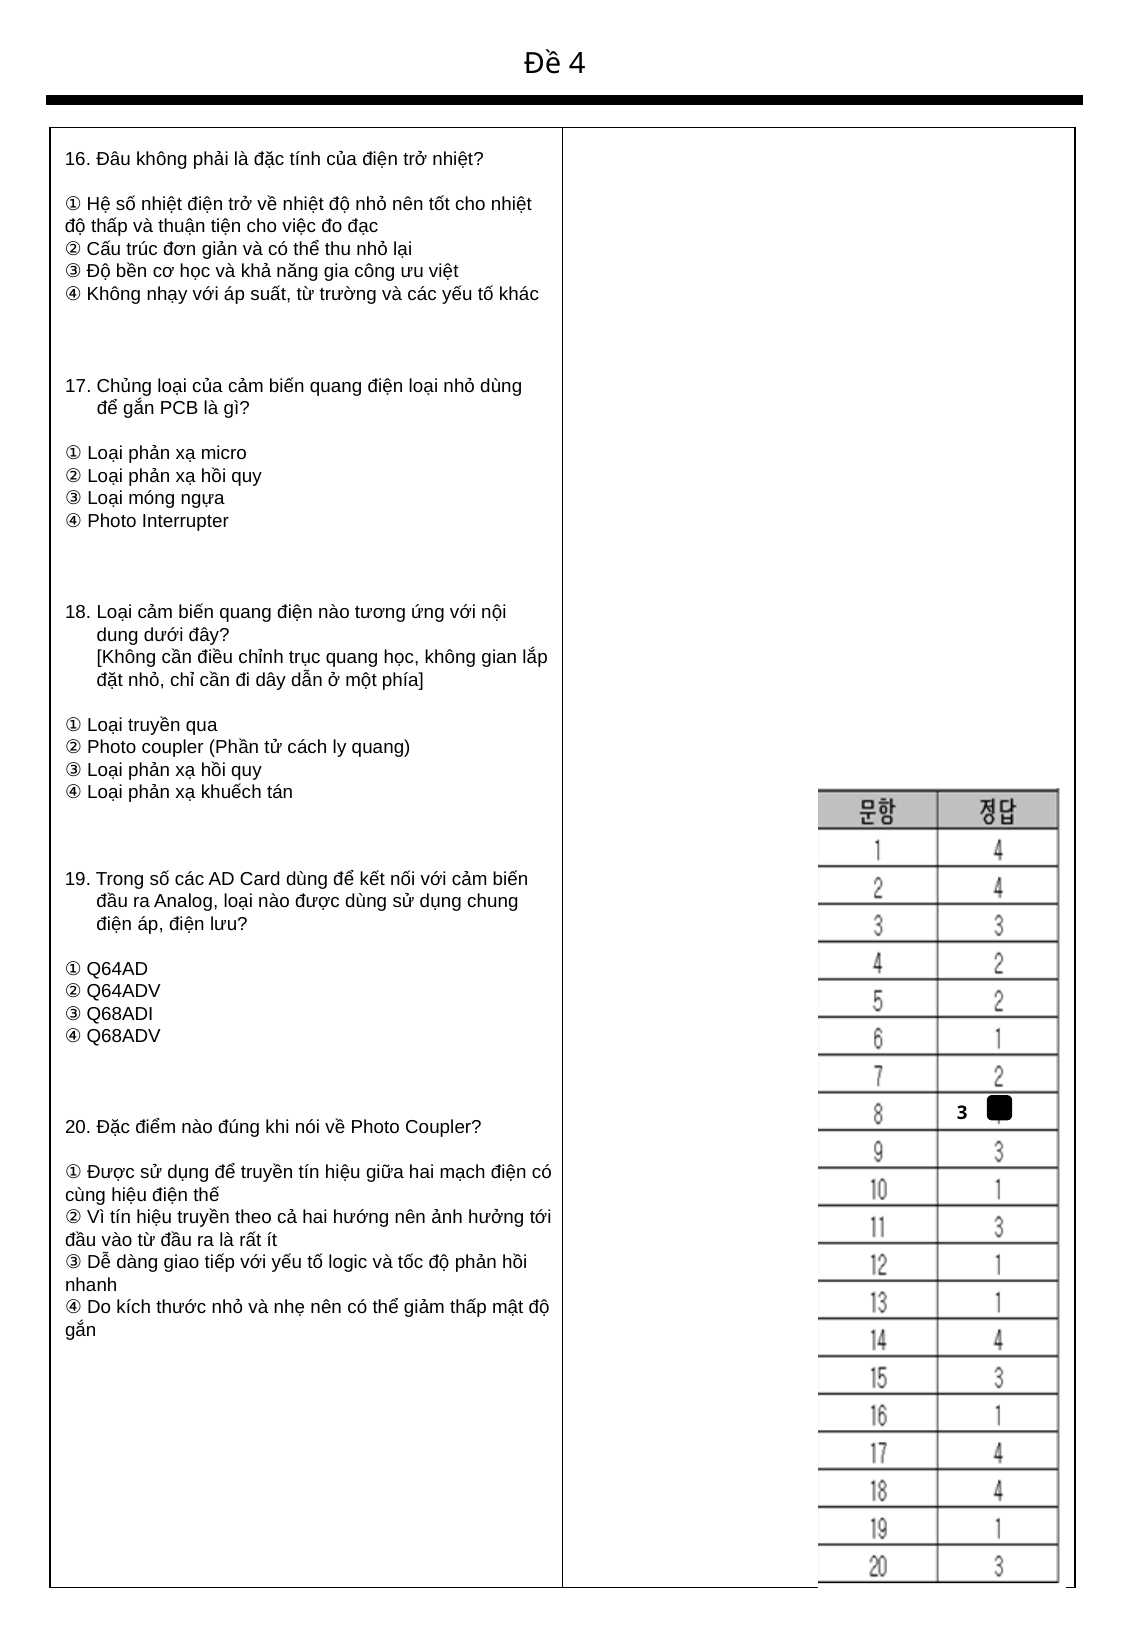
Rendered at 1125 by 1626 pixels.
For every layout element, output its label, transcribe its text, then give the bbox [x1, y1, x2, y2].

text_box [49, 1056, 562, 1588]
text_box Đề 4 [508, 37, 606, 88]
text_box 18. Loại cảm biến quang điện nào tương ứng với nội dung dưới đây? [Không cần điều chỉnh trục quang học, không gian lắp đặt nhỏ, chỉ cần đi dây dẫn ở một phía] ① Loại truyền qua ② Photo coupler (Phần tử cách ly quang) ③ Loại phản xạ hồi quy ④ Loại phản xạ khuếch tán [50, 592, 563, 807]
text_box 20. Đặc điểm nào đúng khi nói về Photo Coupler? ① Được sử dụng để truyền tín hiệu giữa hai mạch điện có cùng hiệu điện thế ② Vì tín hiệu truyền theo cả hai hướng nên ảnh hưởng tới đầu vào từ đầu ra là rất ít ③ Dễ dàng giao tiếp với yếu tố logic và tốc độ phản hồi nhanh ④ Do kích thước nhỏ và nhẹ nên có thể giảm thấp mật độ gắn [50, 1107, 570, 1353]
picture [818, 787, 1066, 1588]
text_box [49, 314, 562, 859]
text_box 17. Chủng loại của cảm biến quang điện loại nhỏ dùng để gắn PCB là gì? ① Loại phản xạ micro ② Loại phản xạ hồi quy ③ Loại móng ngựa ④ Photo Interrupter [50, 366, 563, 541]
text_box [49, 127, 562, 139]
text_box 16. Đâu không phải là đặc tính của điện trở nhiệt? ① Hệ số nhiệt điện trở về nhiệt độ nhỏ nên tốt cho nhiệt độ thấp và thuận tiện cho việc đo đạc ② Cấu trúc đơn giản và có thể thu nhỏ lại ③ Độ bền cơ học và khả năng gia công ưu việt ④ Không nhạy với áp suất, từ trường và các yếu tố khác [49, 139, 563, 314]
text_box 19. Trong số các AD Card dùng để kết nối với cảm biến đầu ra Analog, loại nào được dùng sử dụng chung điện áp, điện lưu? ① Q64AD ② Q64ADV ③ Q68ADI ④ Q68ADV [49, 859, 563, 1056]
text_box [562, 127, 1075, 1588]
